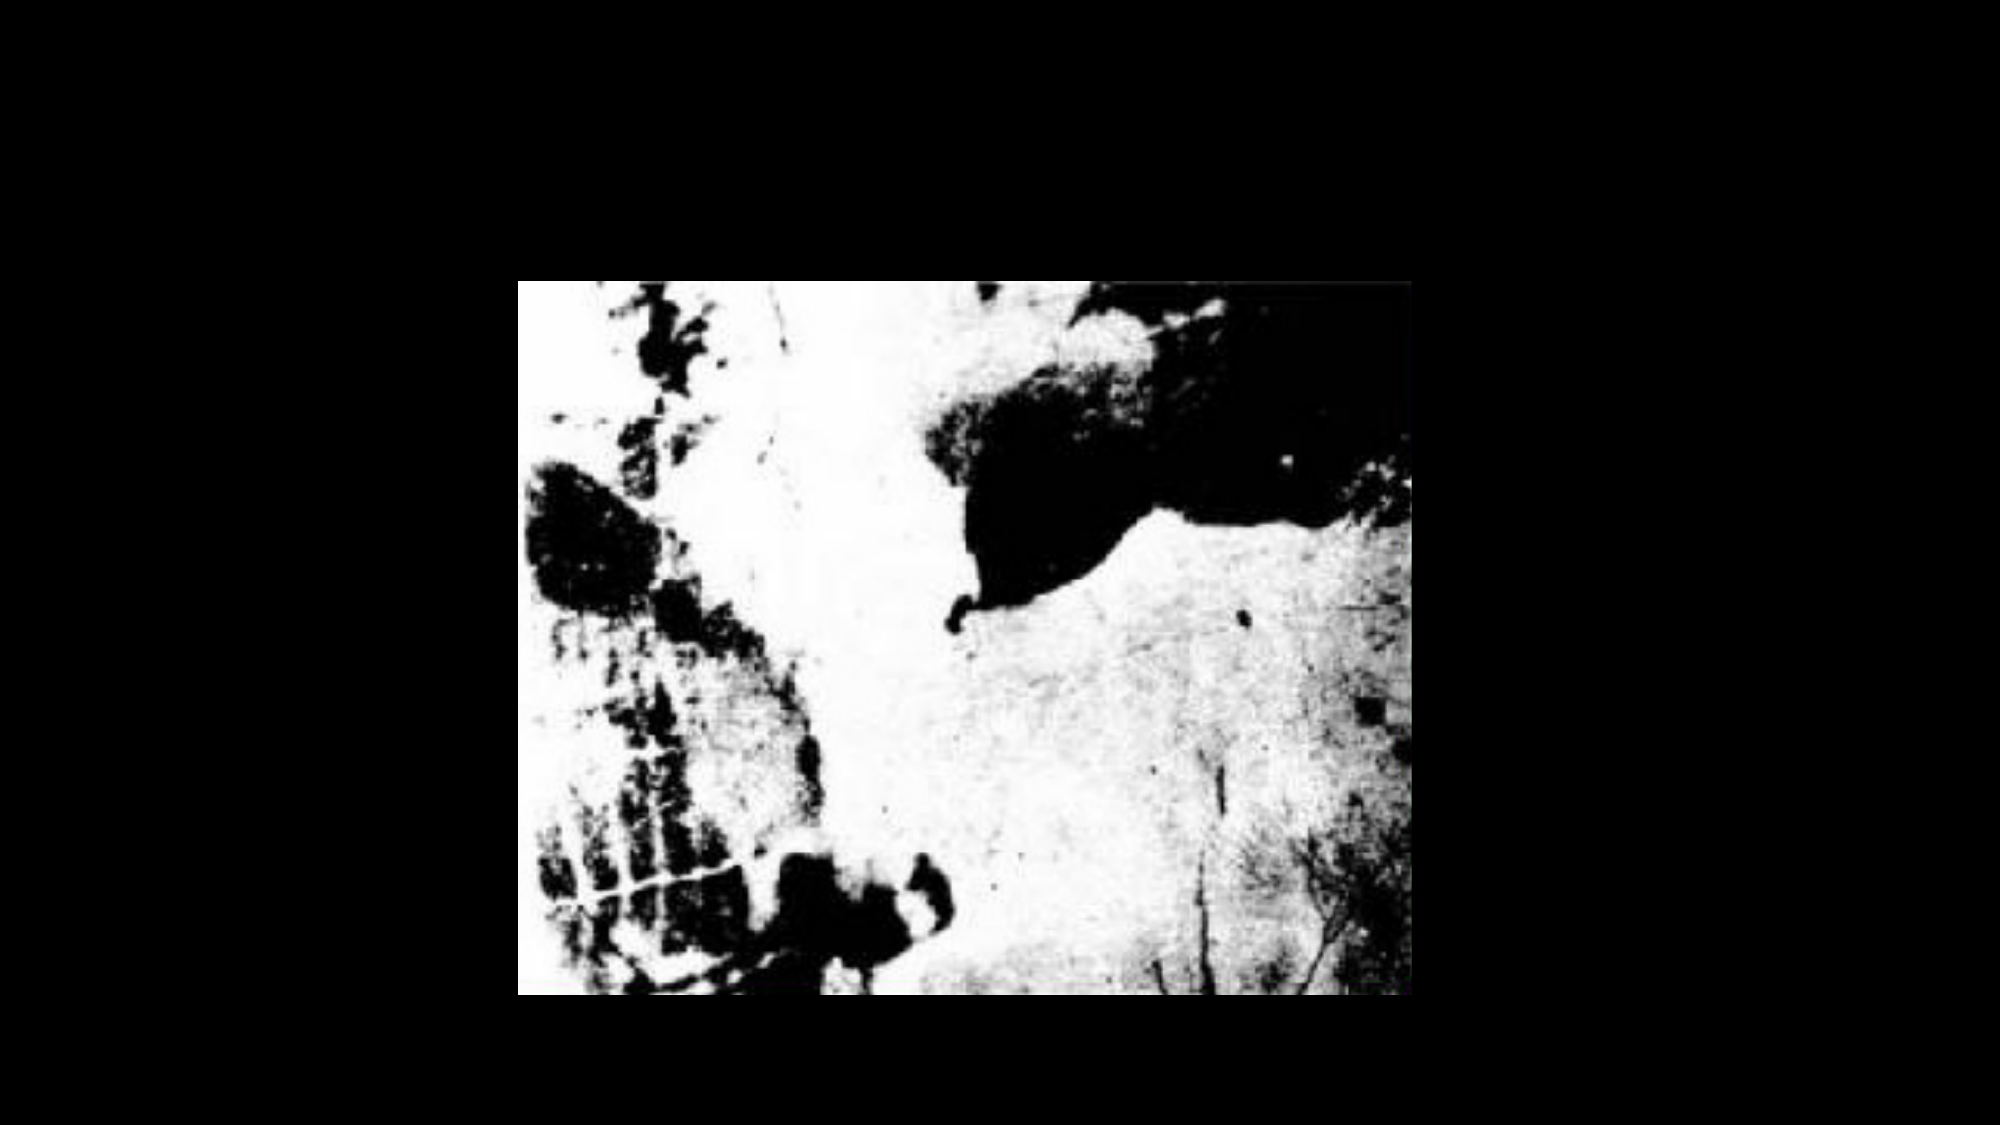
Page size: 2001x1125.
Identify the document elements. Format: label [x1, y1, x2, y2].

list [517, 280, 1412, 995]
